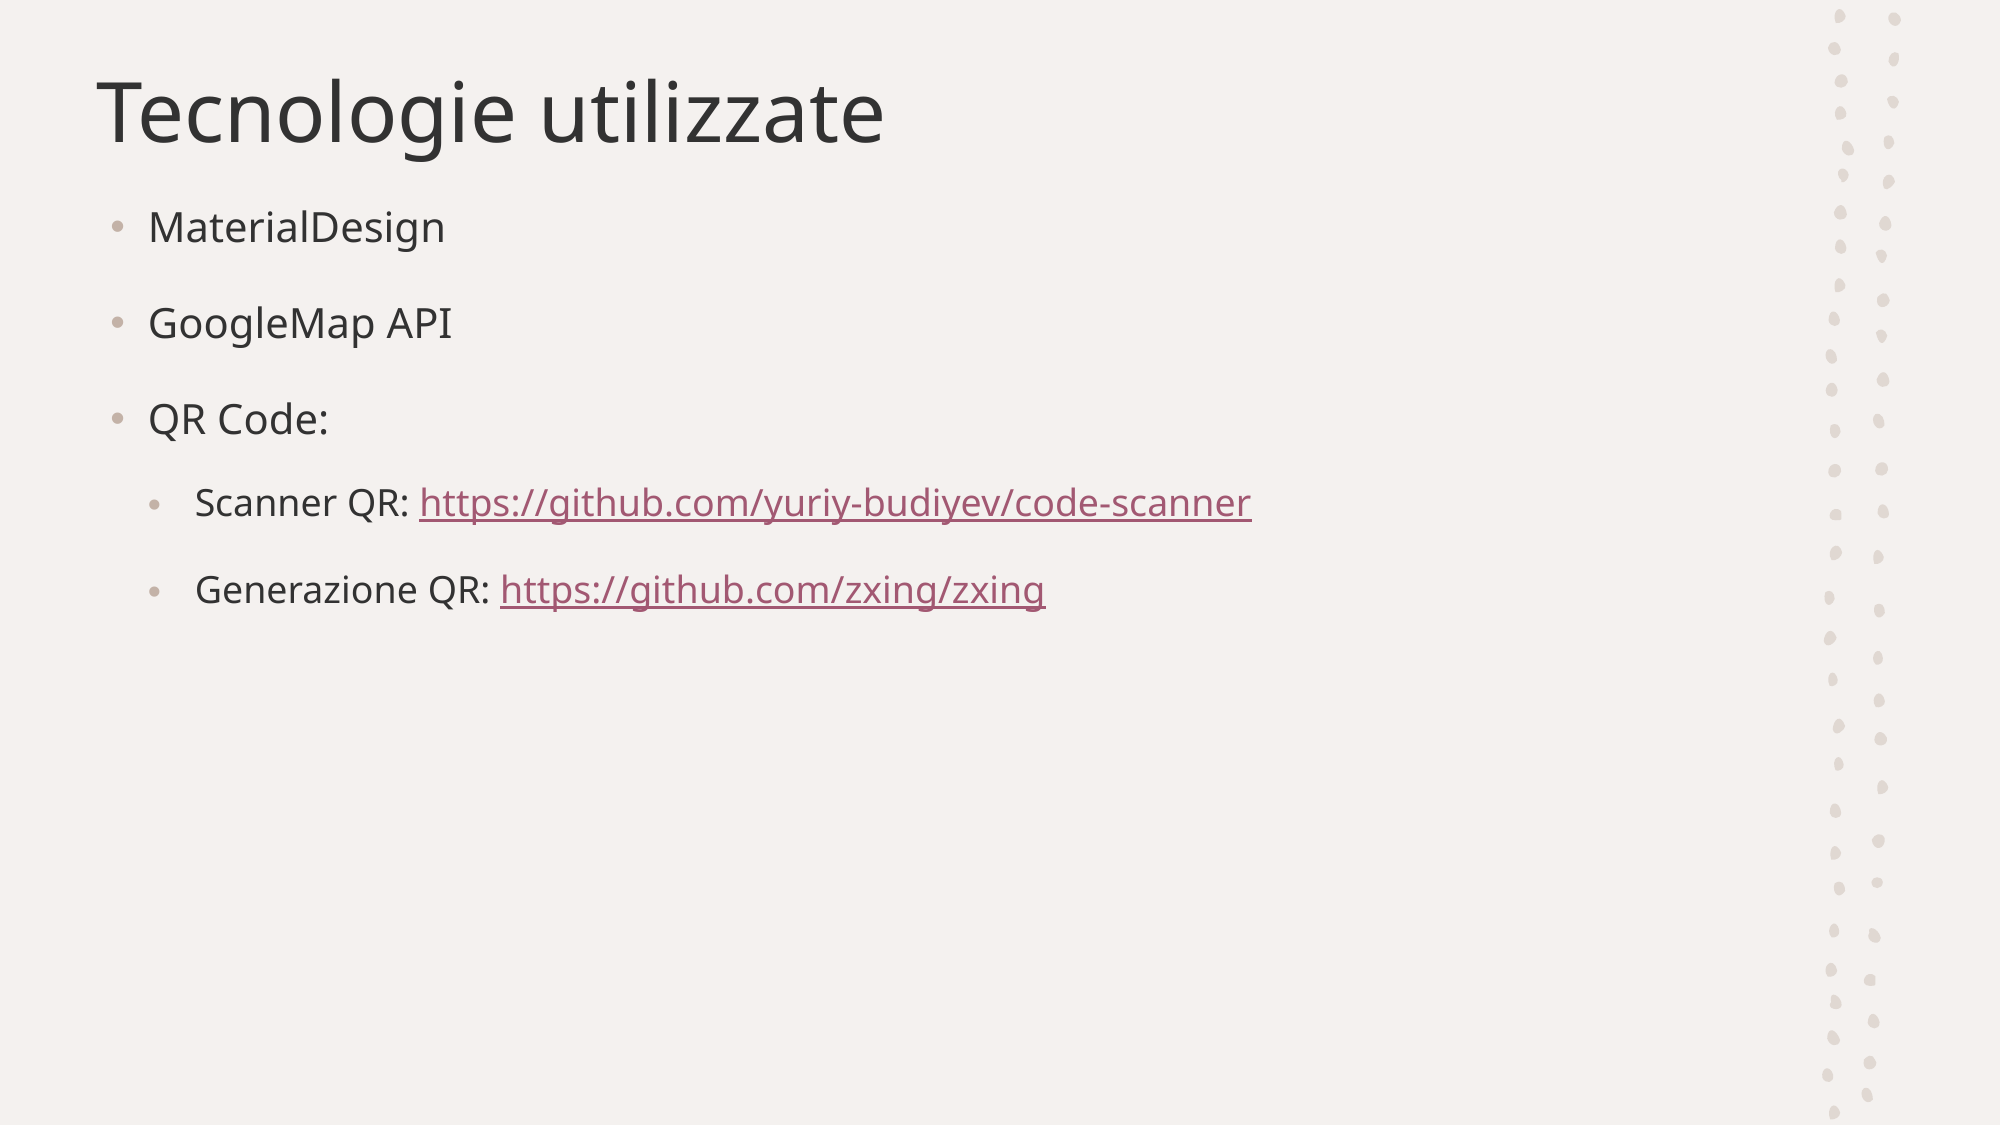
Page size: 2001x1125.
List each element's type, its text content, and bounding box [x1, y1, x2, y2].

list MaterialDesign GoogleMap API QR Code: Scanner QR: https://github.com/yuriy-budiyev/code-scanner Generazione QR: https://github.com/zxing/zxing [95, 168, 1877, 1125]
title Tecnologie utilizzate [81, 0, 1663, 218]
